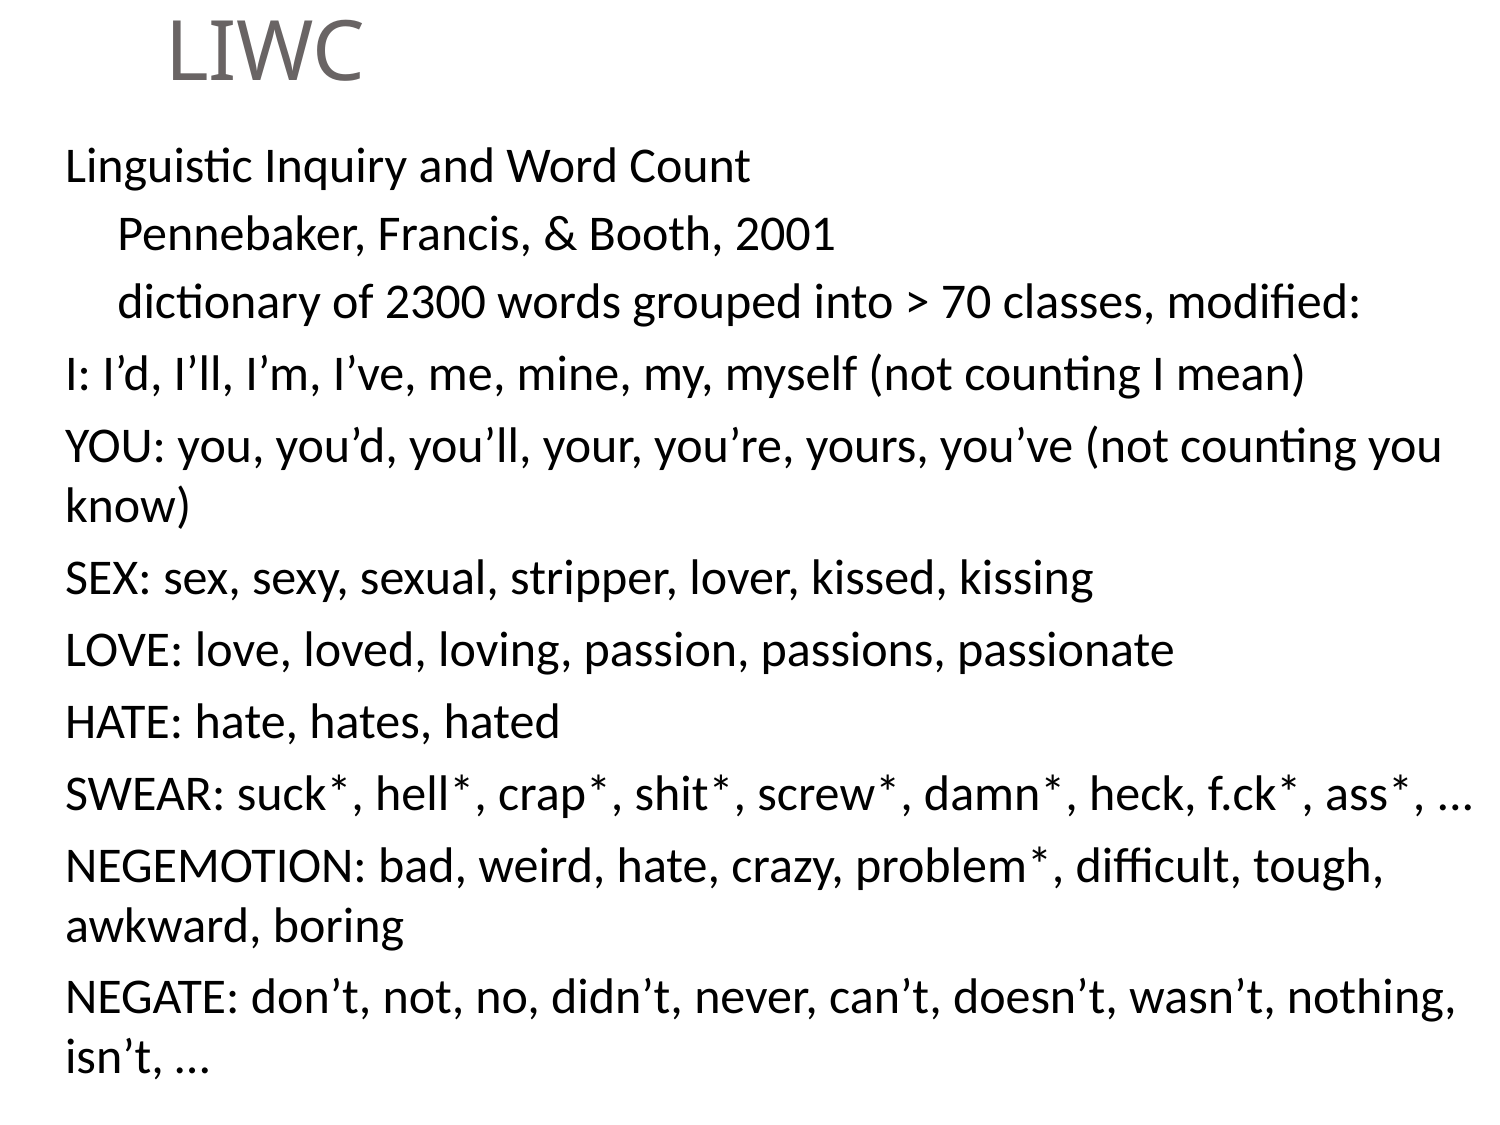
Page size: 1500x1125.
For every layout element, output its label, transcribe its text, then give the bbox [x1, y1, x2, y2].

title LIWC [149, 44, 1426, 113]
list Linguistic Inquiry and Word Count Pennebaker, Francis, & Booth, 2001 dictionary of 2300 words grouped into > 70 classes, modified: I: I’d, I’ll, I’m, I’ve, me, mine, my, myself (not counting I mean) YOU: you, you’d, you’ll, your, you’re, yours, you’ve (not counting you know) SEX: sex, sexy, sexual, stripper, lover, kissed, kissing LOVE: love, loved, loving, passion, passions, passionate HATE: hate, hates, hated SWEAR: suck*, hell*, crap*, shit*, screw*, damn*, heck, f.ck*, ass*, ... NEGEMOTION: bad, weird, hate, crazy, problem*, difficult, tough, awkward, boring NEGATE: don’t, not, no, didn’t, never, can’t, doesn’t, wasn’t, nothing, isn’t, … [49, 124, 1500, 876]
